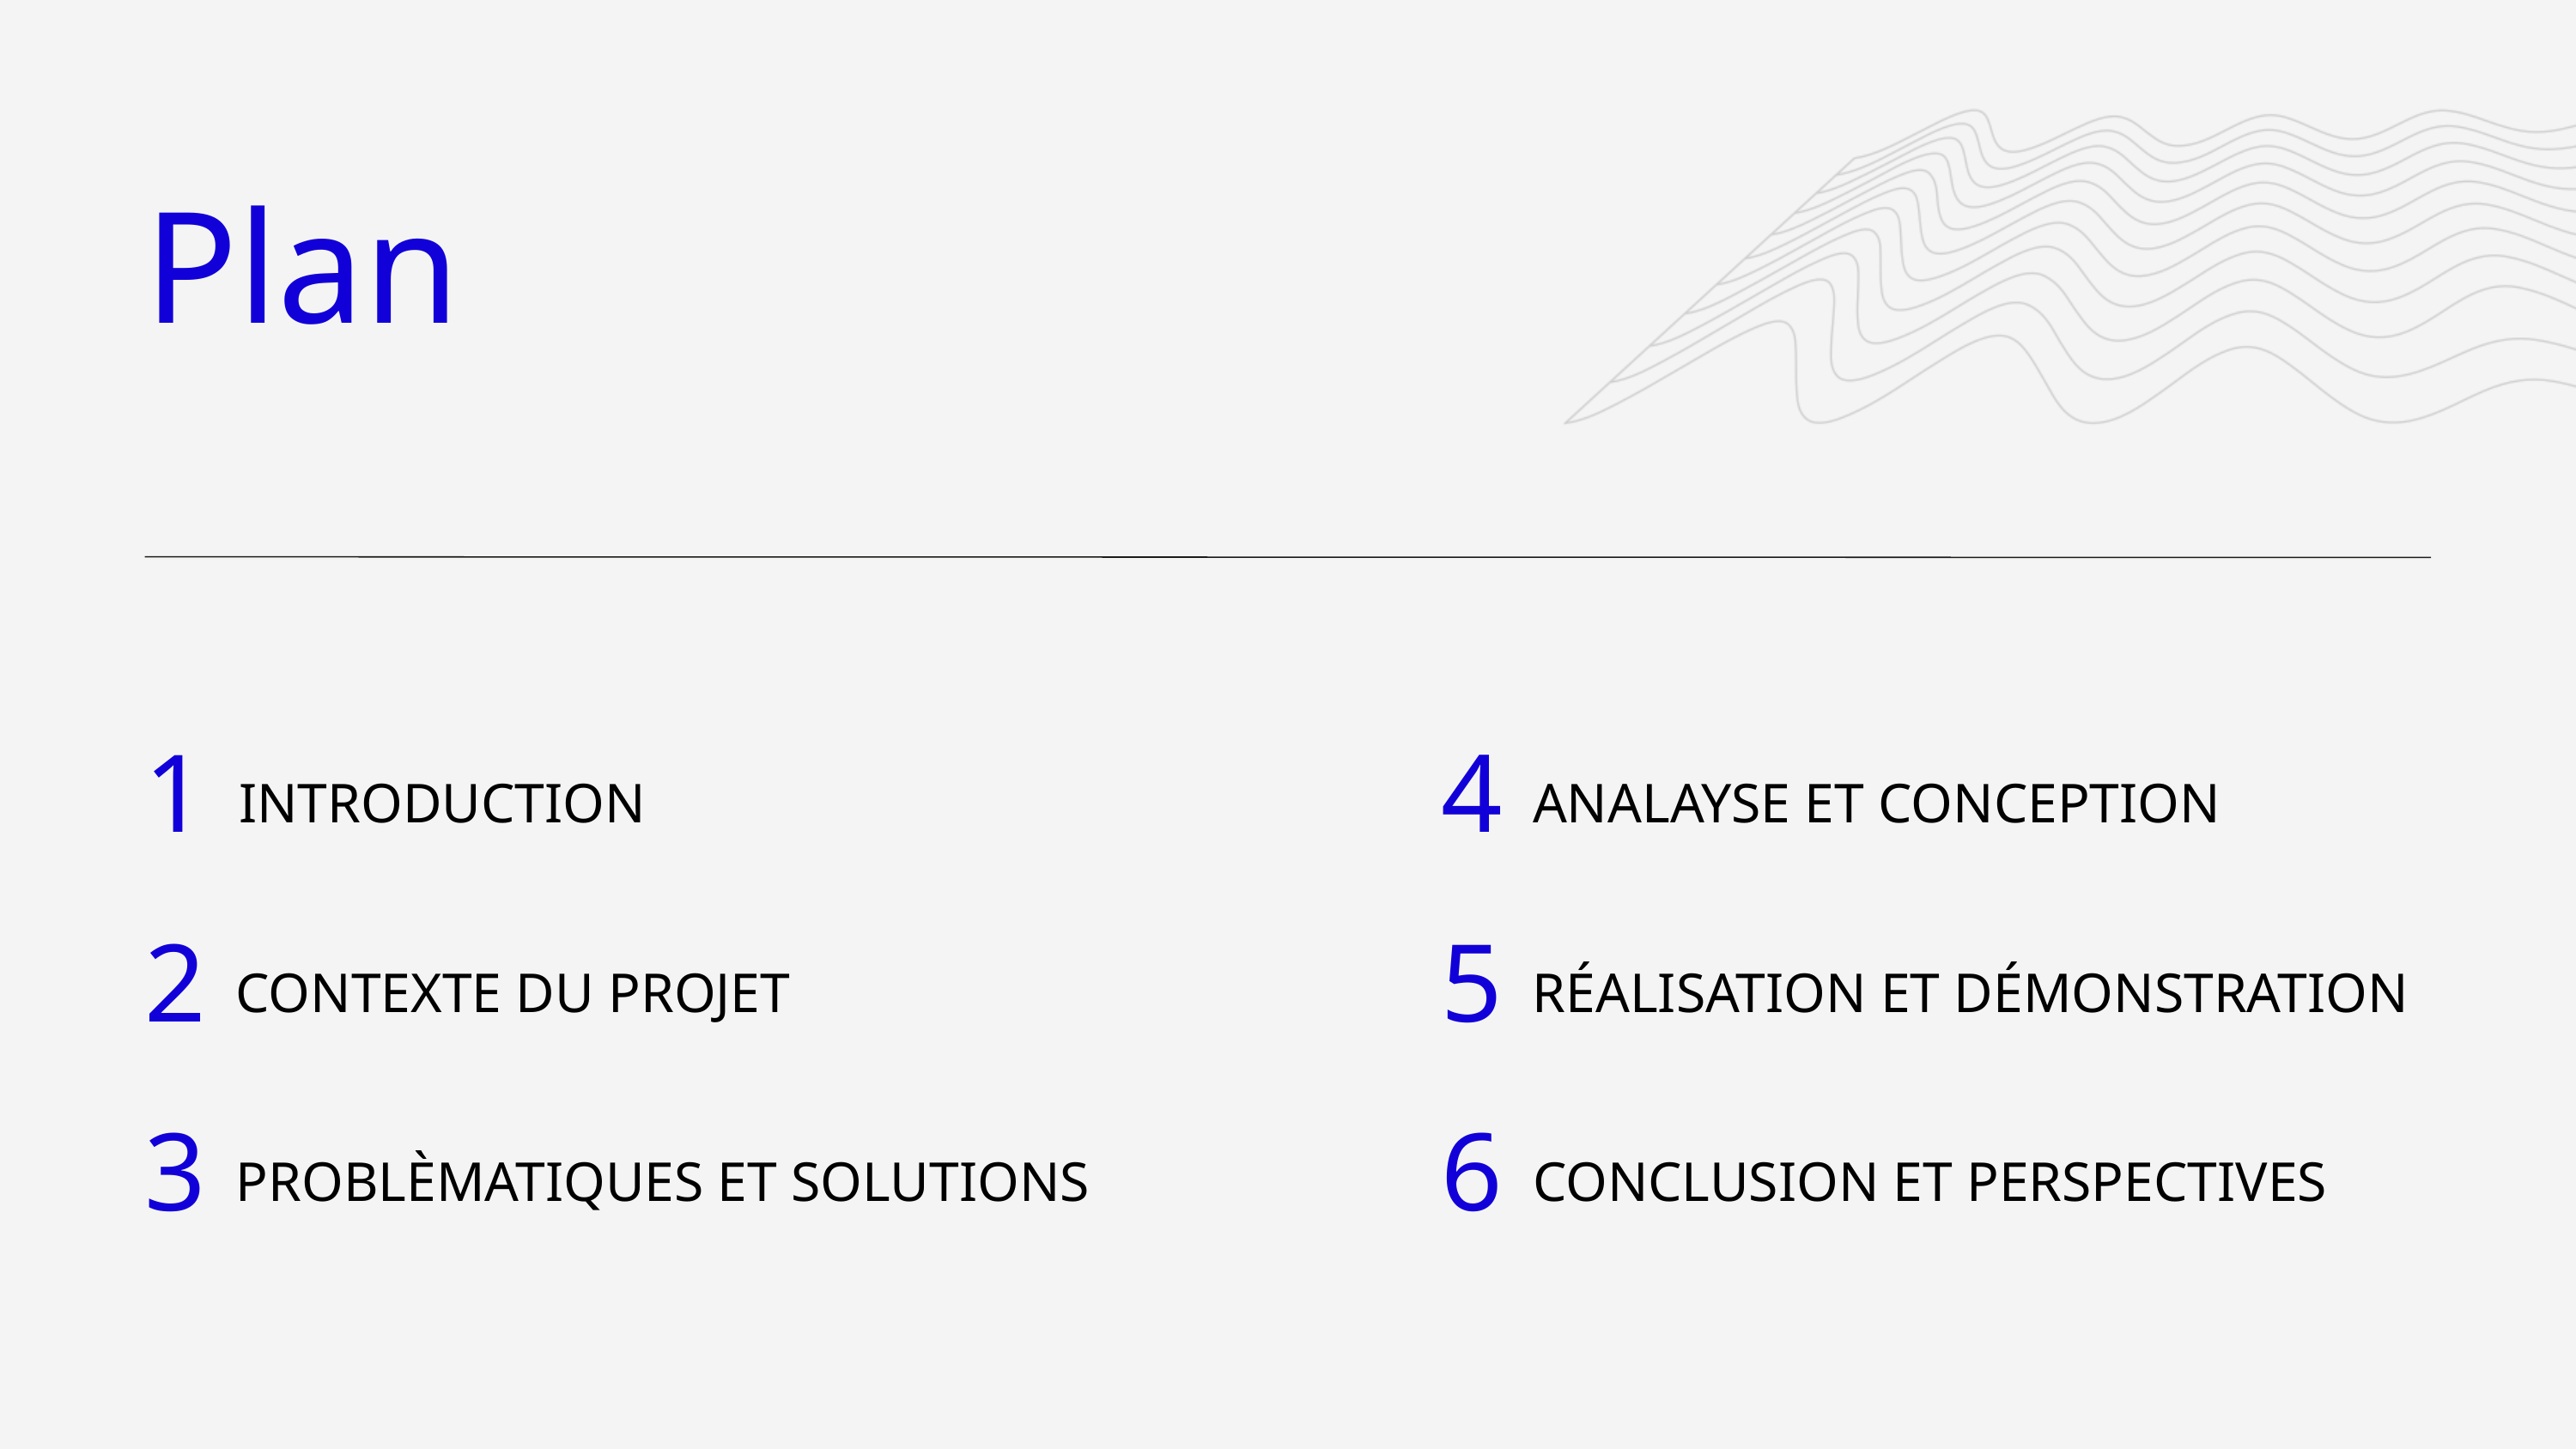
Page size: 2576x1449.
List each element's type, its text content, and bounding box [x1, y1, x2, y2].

text_box 5 [1441, 936, 1533, 1044]
text_box CONTEXTE DU PROJET [236, 948, 808, 1023]
text_box [1563, 105, 2576, 428]
text_box INTRODUCTION [236, 758, 649, 834]
text_box RÉALISATION ET DÉMONSTRATION [1533, 948, 2432, 1023]
text_box ANALAYSE ET CONCEPTION [1533, 758, 2245, 834]
text_box Plan [144, 199, 1289, 355]
text_box CONCLUSION ET PERSPECTIVES [1533, 1137, 2372, 1213]
text_box 4 [1441, 746, 1533, 854]
text_box 2 [144, 936, 236, 1044]
text_box 1 [144, 746, 236, 854]
text_box 3 [144, 1125, 236, 1233]
text_box 6 [1441, 1125, 1533, 1233]
text_box PROBLÈMATIQUES ET SOLUTIONS [236, 1137, 1106, 1213]
